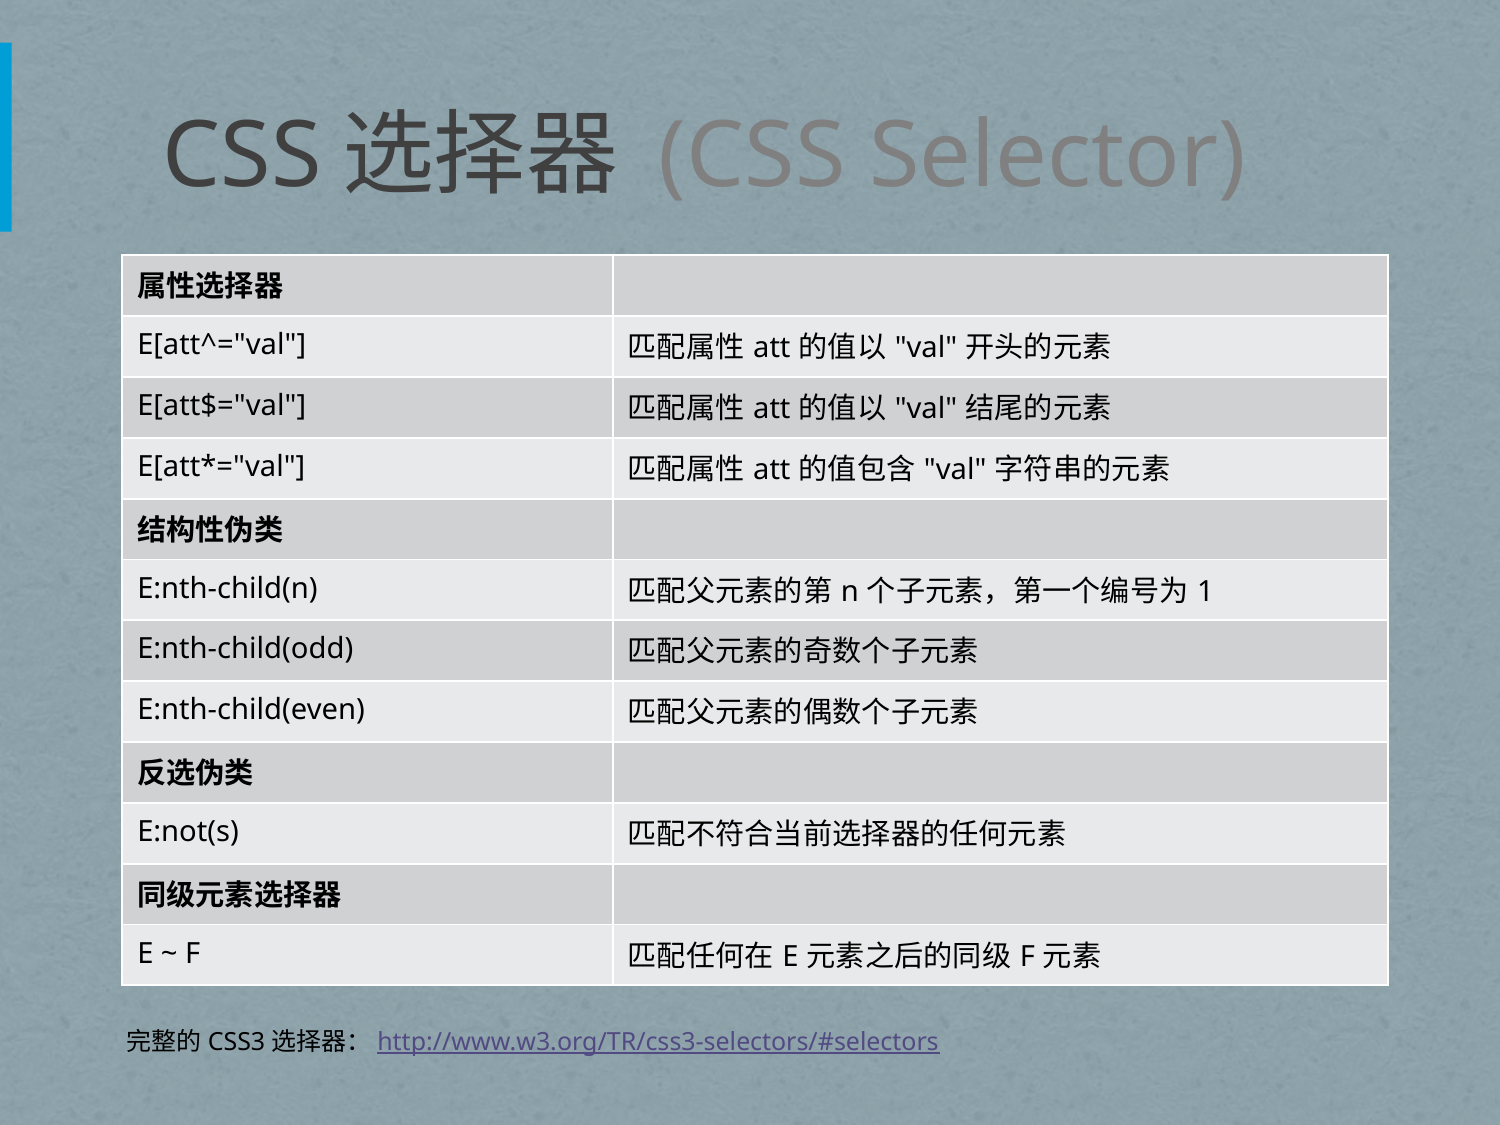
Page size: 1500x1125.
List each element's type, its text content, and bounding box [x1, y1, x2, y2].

table_cell 匹配不符合当前选择器的任何元素 [614, 804, 1387, 863]
table_cell [614, 743, 1387, 802]
table_cell E:not(s) [123, 804, 612, 863]
title CSS选择器 (CSS Selector) [147, 40, 1353, 254]
table_cell 匹配属性att的值以"val"开头的元素 [614, 317, 1387, 376]
table_cell E:nth-child(odd) [123, 621, 612, 680]
table_cell 匹配父元素的奇数个子元素 [614, 621, 1387, 680]
table_cell E[att$="val"] [123, 378, 612, 437]
table_cell 匹配属性att的值以"val"结尾的元素 [614, 378, 1387, 437]
table_header 属性选择器 [123, 256, 612, 315]
table_cell E:nth-child(even) [123, 682, 612, 741]
table_cell 匹配属性att的值包含"val"字符串的元素 [614, 439, 1387, 498]
table_cell E[att*="val"] [123, 439, 612, 498]
table_cell E:nth-child(n) [123, 560, 612, 619]
table_cell E[att^="val"] [123, 317, 612, 376]
text_box 完整的CSS3选择器：http://www.w3.org/TR/css3-selectors/#selectors [112, 1017, 1090, 1067]
table_header [614, 256, 1387, 315]
table_cell 匹配父元素的第n个子元素，第一个编号为1 [614, 560, 1387, 619]
table_cell 匹配任何在E元素之后的同级F元素 [614, 925, 1387, 984]
table_cell 匹配父元素的偶数个子元素 [614, 682, 1387, 741]
table_cell 反选伪类 [123, 743, 612, 802]
table_cell E ~ F [123, 925, 612, 984]
table_cell [614, 500, 1387, 559]
table_cell 结构性伪类 [123, 500, 612, 559]
table_cell 同级元素选择器 [123, 865, 612, 924]
table_cell [614, 865, 1387, 924]
